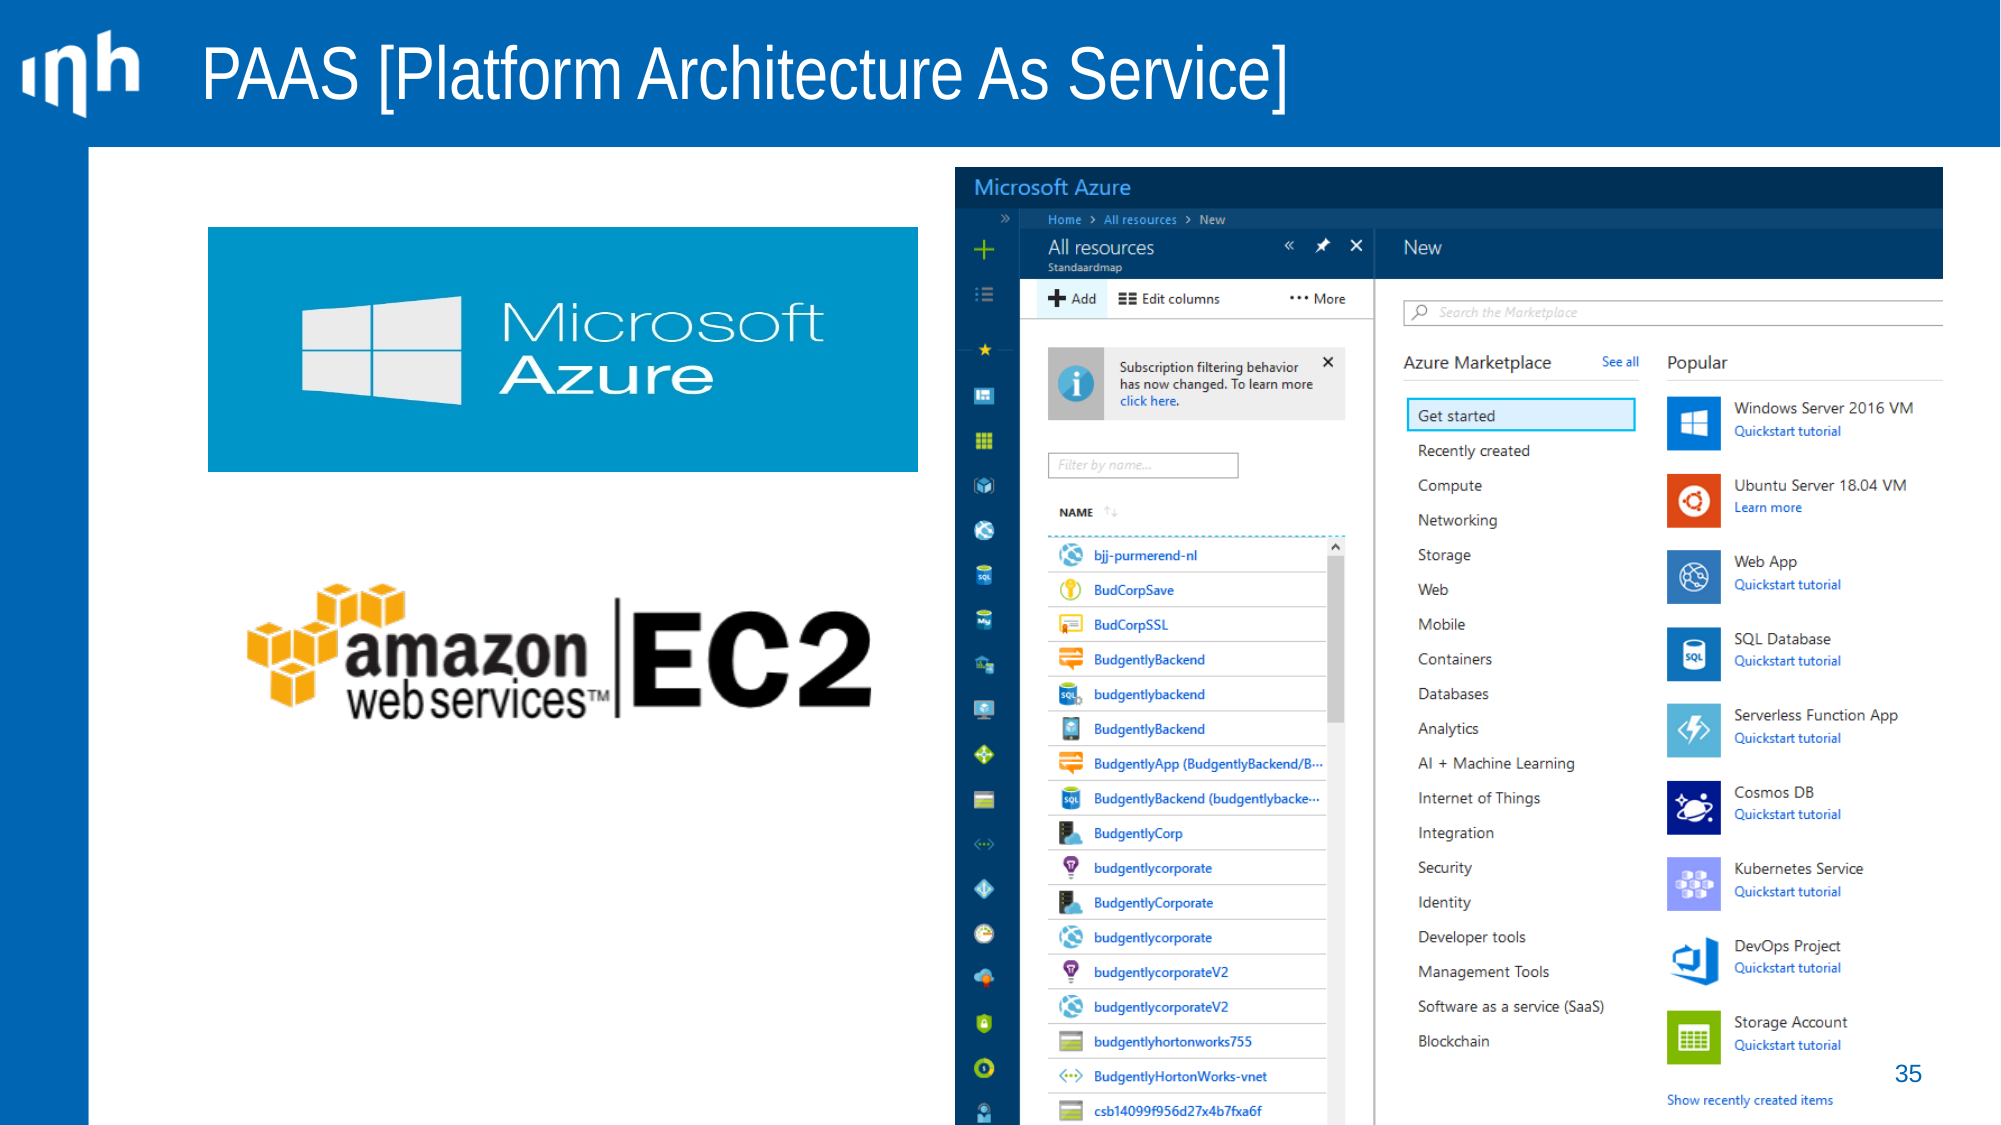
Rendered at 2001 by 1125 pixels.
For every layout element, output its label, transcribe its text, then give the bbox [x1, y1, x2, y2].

picture [0, 0, 2001, 1125]
text_box PAAS [Platform Architecture As Service] [186, 16, 1686, 124]
